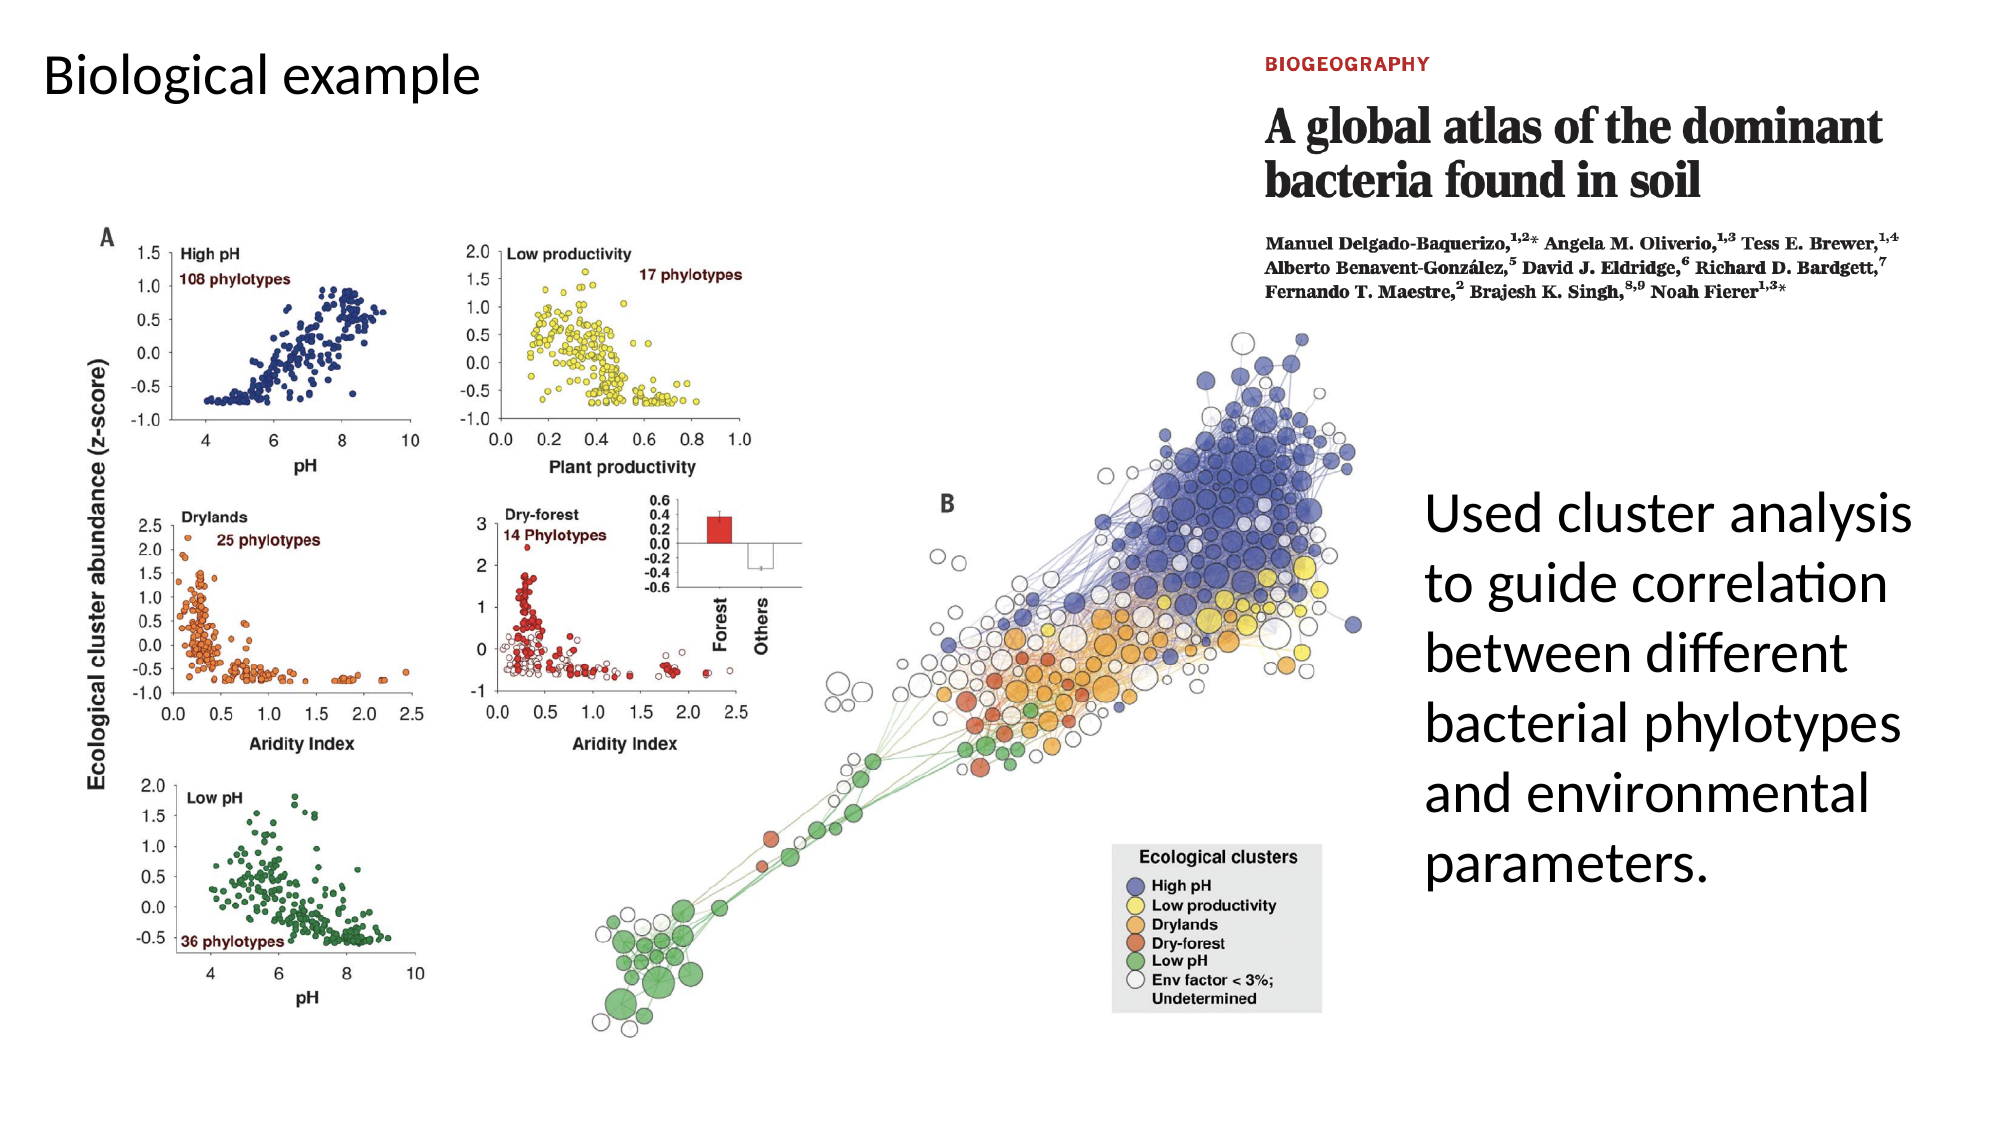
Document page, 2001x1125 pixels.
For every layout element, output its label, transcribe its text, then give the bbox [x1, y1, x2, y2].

text_box Biological example [28, 28, 936, 114]
text_box Used cluster analysis to guide correlation between different bacterial phylotypes and environmental parameters. [1409, 466, 1943, 902]
picture [67, 28, 1943, 1052]
